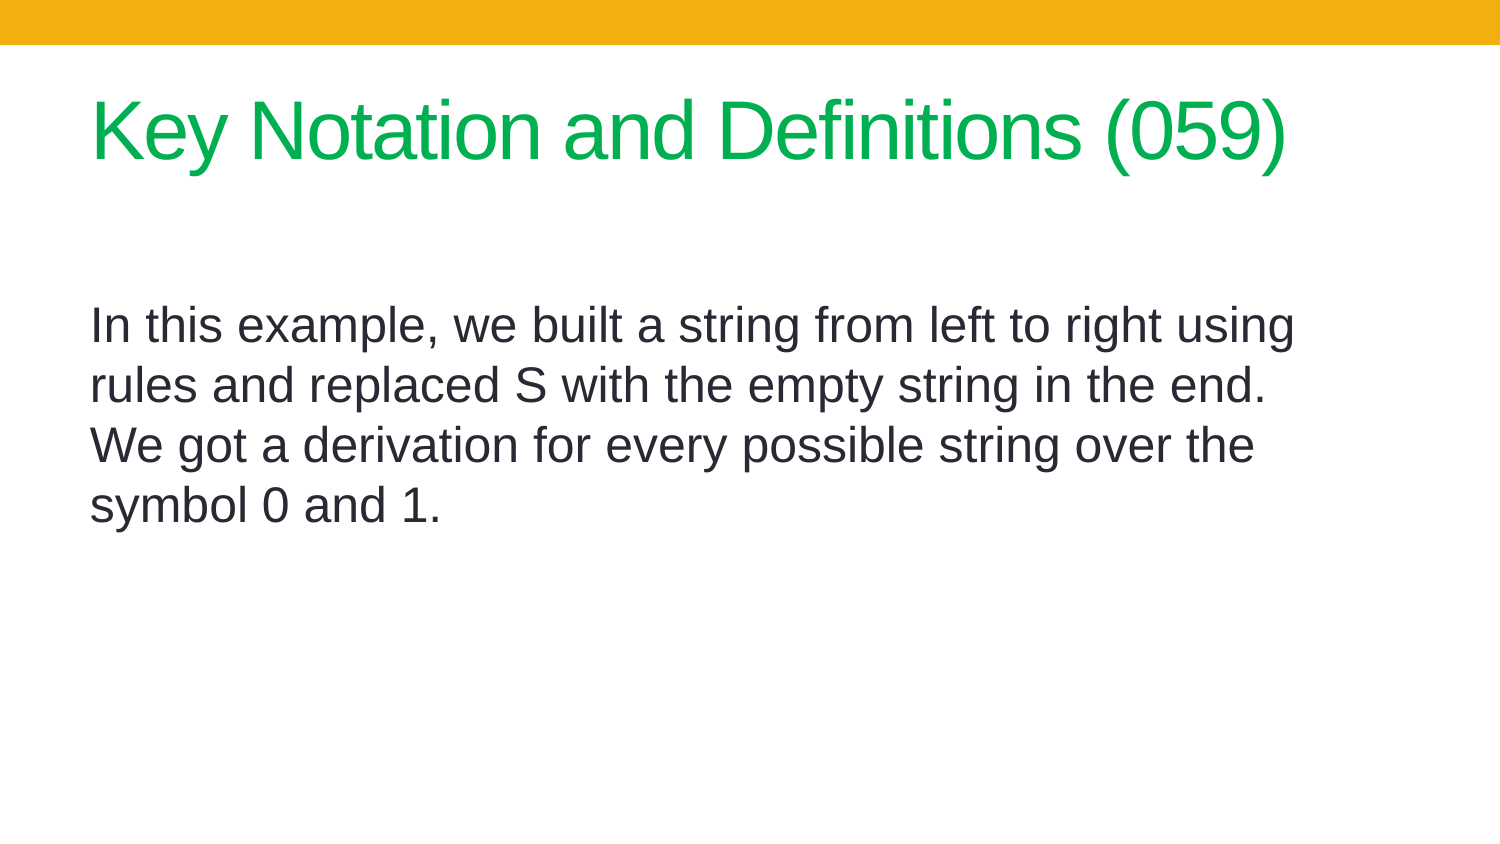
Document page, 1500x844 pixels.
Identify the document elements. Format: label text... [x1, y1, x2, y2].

title Key Notation and Definitions (059) [75, 65, 1425, 188]
text_box In this example, we built a string from left to right using rules and replaced S with the empty string in the end. We got a derivation for every possible string over the symbol 0 and 1. [74, 285, 1367, 541]
